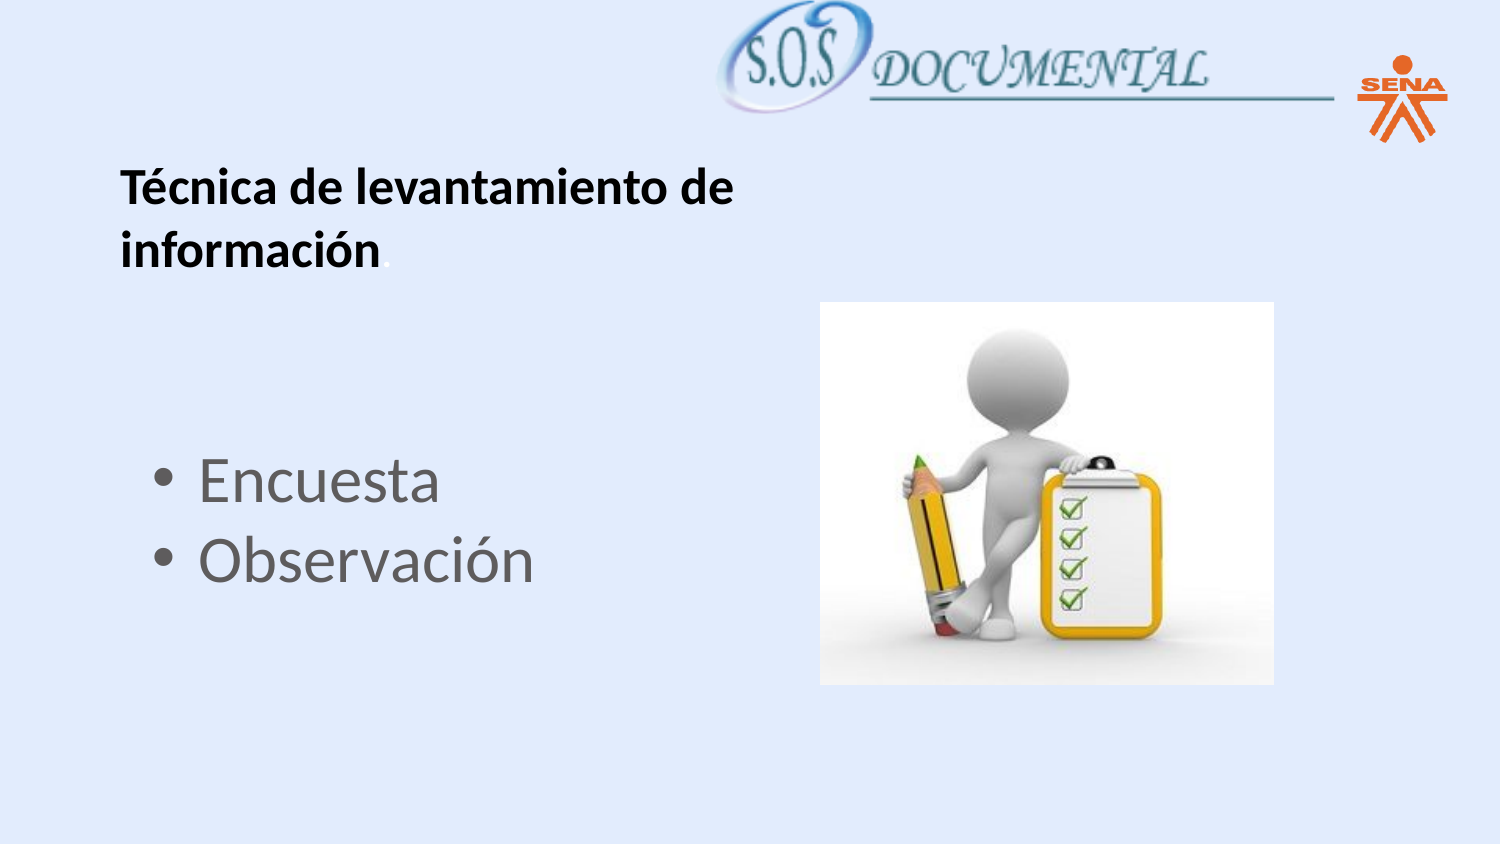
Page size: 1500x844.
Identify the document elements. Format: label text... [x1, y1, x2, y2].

text_box Técnica de levantamiento de información. [105, 145, 762, 285]
text_box Encuesta Observación [136, 393, 775, 692]
picture [0, 0, 1500, 844]
